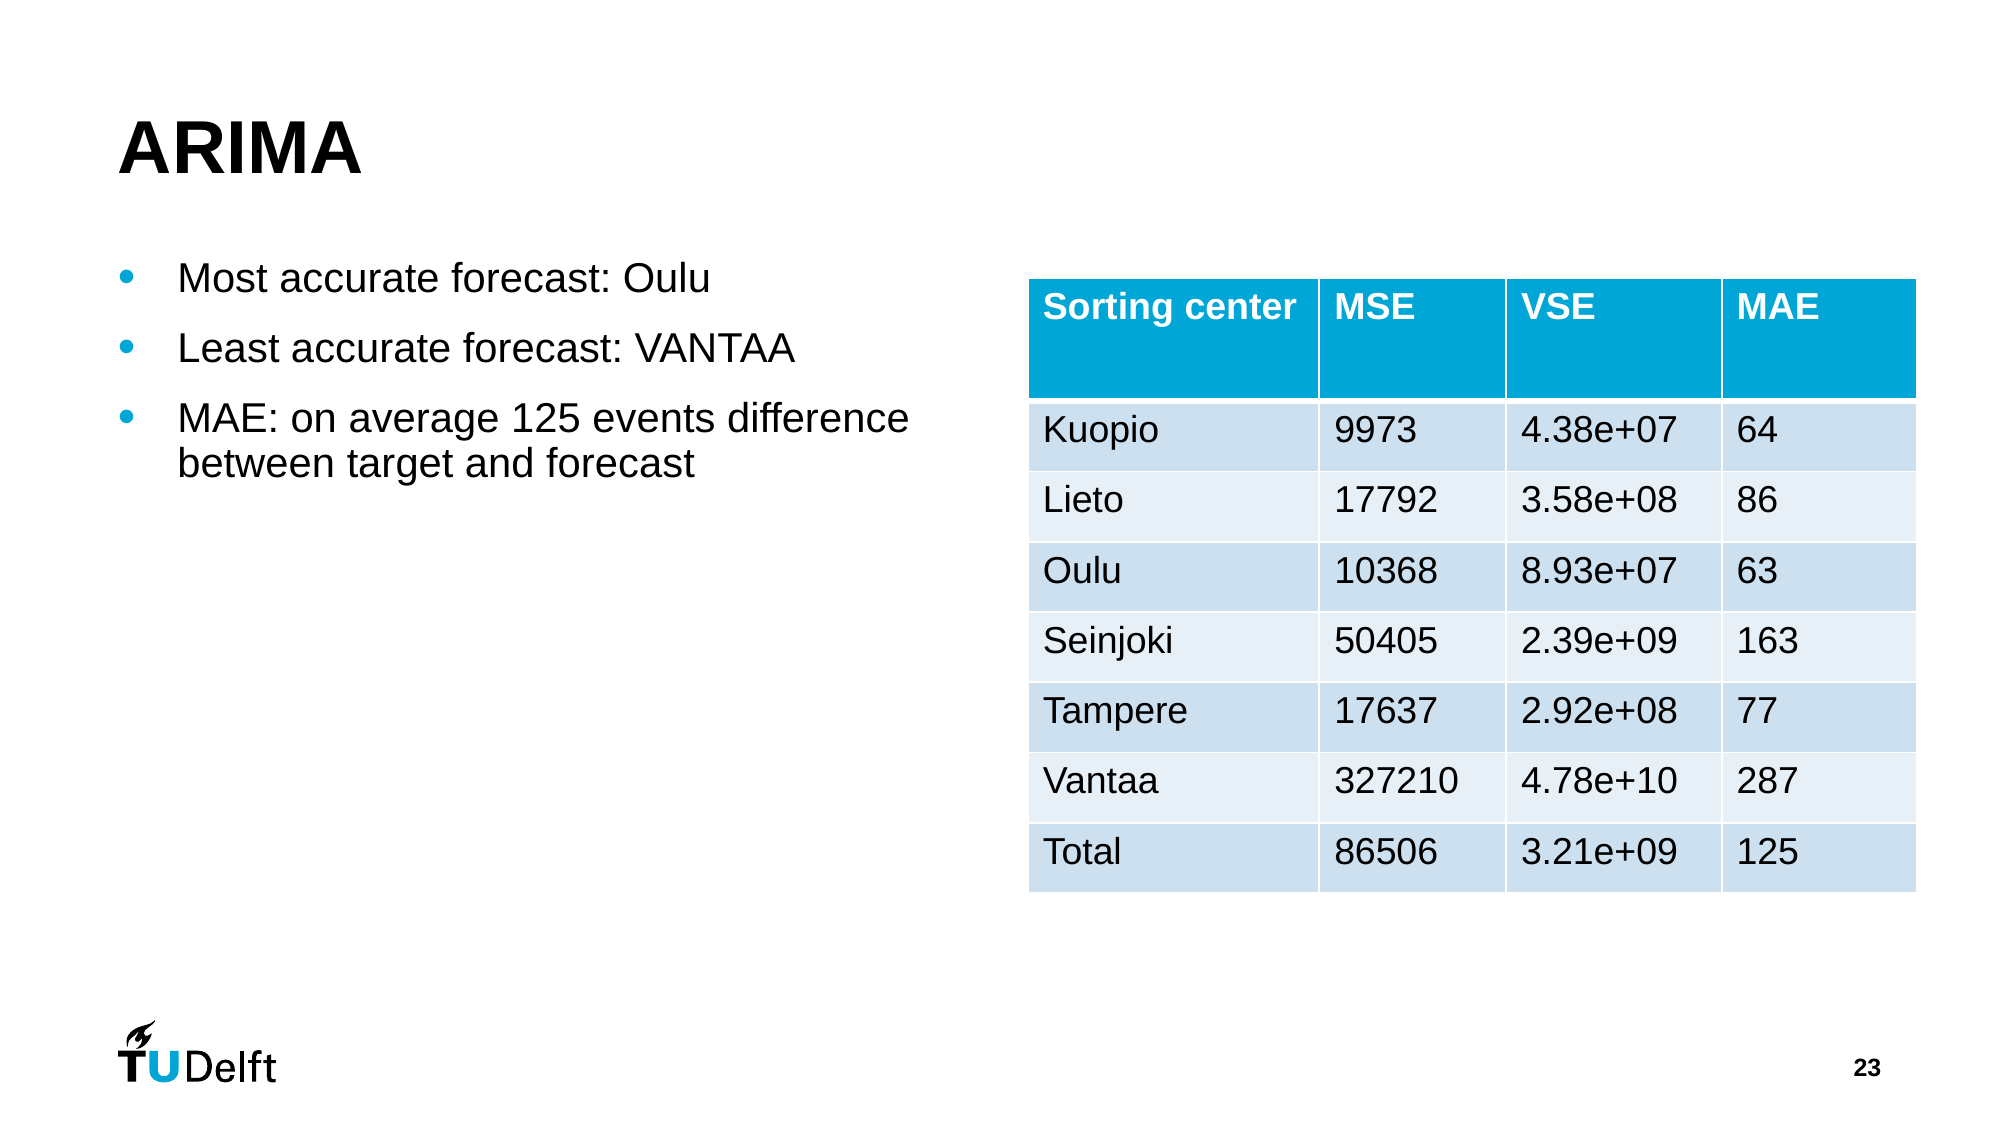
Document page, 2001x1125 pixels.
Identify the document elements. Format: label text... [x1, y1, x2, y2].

table_header MSE [1320, 279, 1505, 398]
table_cell 4.38e+07 [1507, 404, 1721, 471]
table_cell 17637 [1320, 683, 1505, 752]
table_cell 163 [1723, 613, 1916, 681]
table_cell 10368 [1320, 543, 1505, 611]
table_cell 3.21e+09 [1507, 824, 1721, 892]
table_cell 86 [1723, 472, 1916, 541]
table_cell 125 [1723, 824, 1916, 892]
table_cell 8.93e+07 [1507, 543, 1721, 611]
table_cell 64 [1723, 404, 1916, 471]
table_cell 2.39e+09 [1507, 613, 1721, 681]
table_cell 3.58e+08 [1507, 472, 1721, 541]
table_cell 17792 [1320, 472, 1505, 541]
table_cell Oulu [1029, 543, 1318, 611]
table_cell 4.78e+10 [1507, 753, 1721, 822]
table_cell Total [1029, 824, 1318, 892]
table_cell Kuopio [1029, 404, 1318, 471]
slide_number 23 [1833, 1050, 1882, 1082]
table_cell 327210 [1320, 753, 1505, 822]
table_cell 63 [1723, 543, 1916, 611]
table_header VSE [1507, 279, 1721, 398]
table_cell Tampere [1029, 683, 1318, 752]
table_cell 9973 [1320, 404, 1505, 471]
table_cell Seinjoki [1029, 613, 1318, 681]
table_cell 287 [1723, 753, 1916, 822]
table_cell 2.92e+08 [1507, 683, 1721, 752]
list Most accurate forecast: Oulu Least accurate forecast: VANTAA MAE: on average 125 events difference between target and forecast [117, 256, 972, 924]
table_header Sorting center [1029, 279, 1318, 398]
table_cell 86506 [1320, 824, 1505, 892]
table_cell Lieto [1029, 472, 1318, 541]
table_cell 50405 [1320, 613, 1505, 681]
table_header MAE [1723, 279, 1916, 398]
table_cell 77 [1723, 683, 1916, 752]
title ARIMA [117, 118, 1882, 172]
table_cell Vantaa [1029, 753, 1318, 822]
